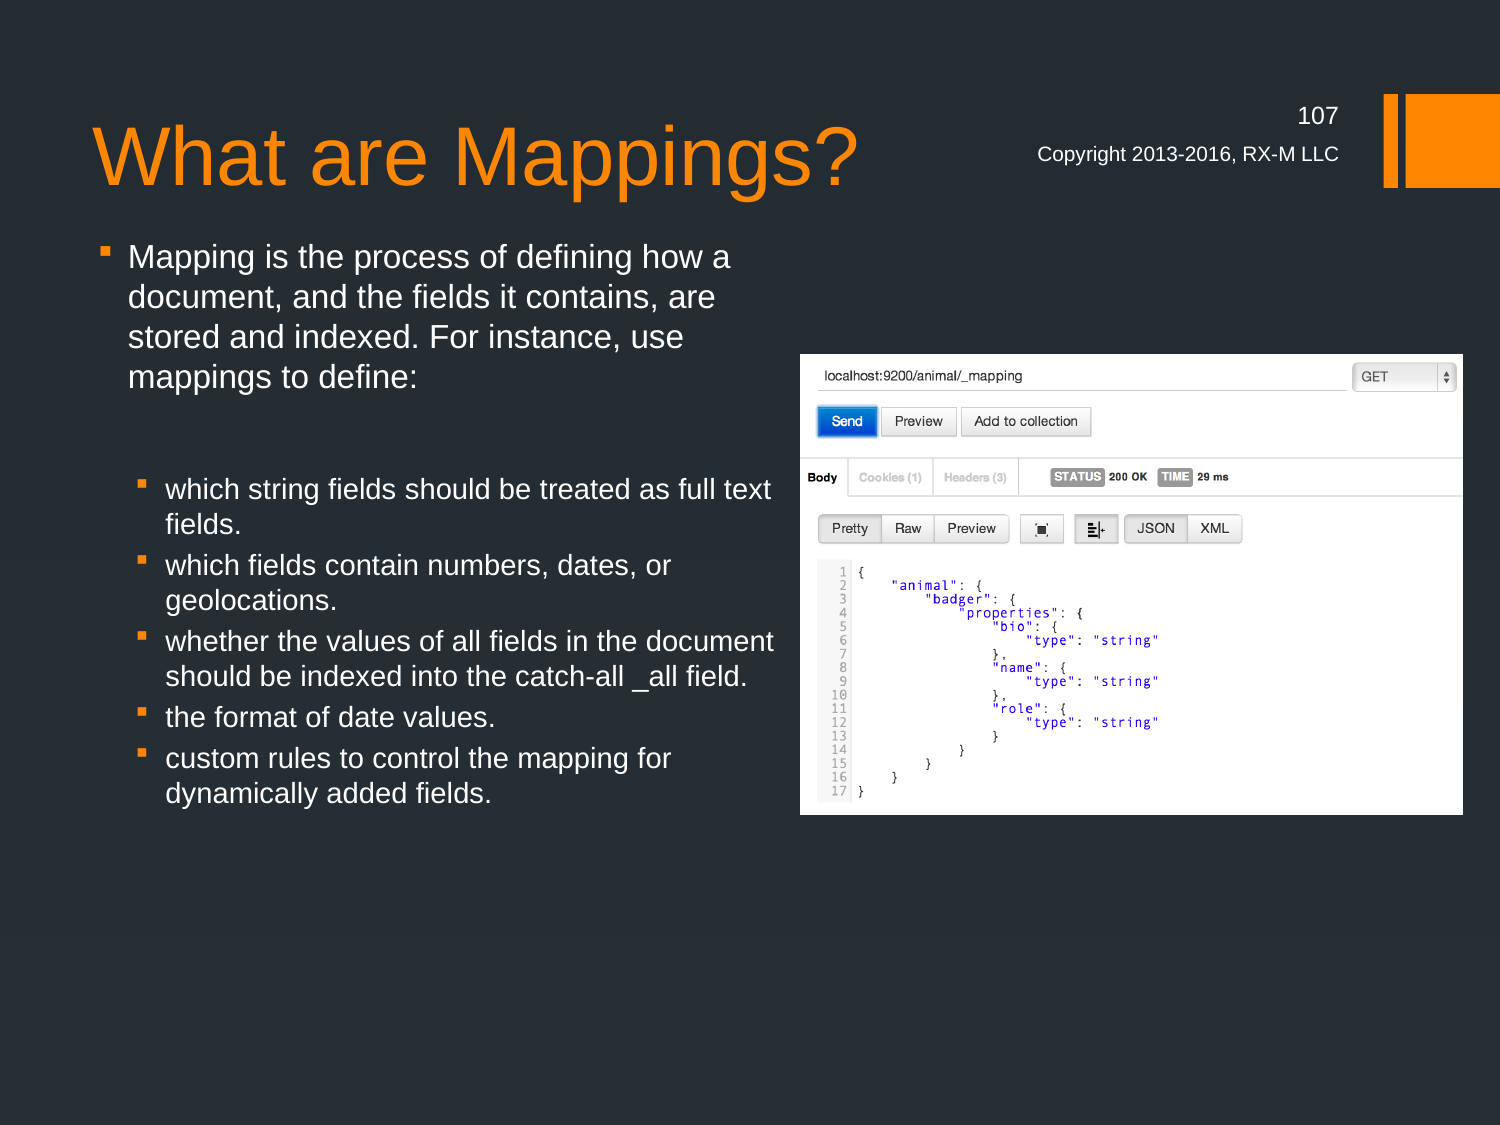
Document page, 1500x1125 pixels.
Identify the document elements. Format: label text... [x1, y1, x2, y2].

list Mapping is the process of defining how a document, and the fields it contains, are stored and indexed. For instance, use mappings to define: which string fields should be treated as full text fields. which fields contain numbers, dates, or geolocations. whether the values of all fields in the document should be indexed into the catch-all _all field. the format of date values. custom rules to control the mapping for dynamically added fields. [0, 171, 800, 950]
slide_number 107 [1199, 90, 1355, 140]
footer Copyright 2013-2016, RX-M LLC [985, 140, 1355, 190]
picture [799, 353, 1463, 815]
title What are Mappings? [77, 20, 1278, 210]
